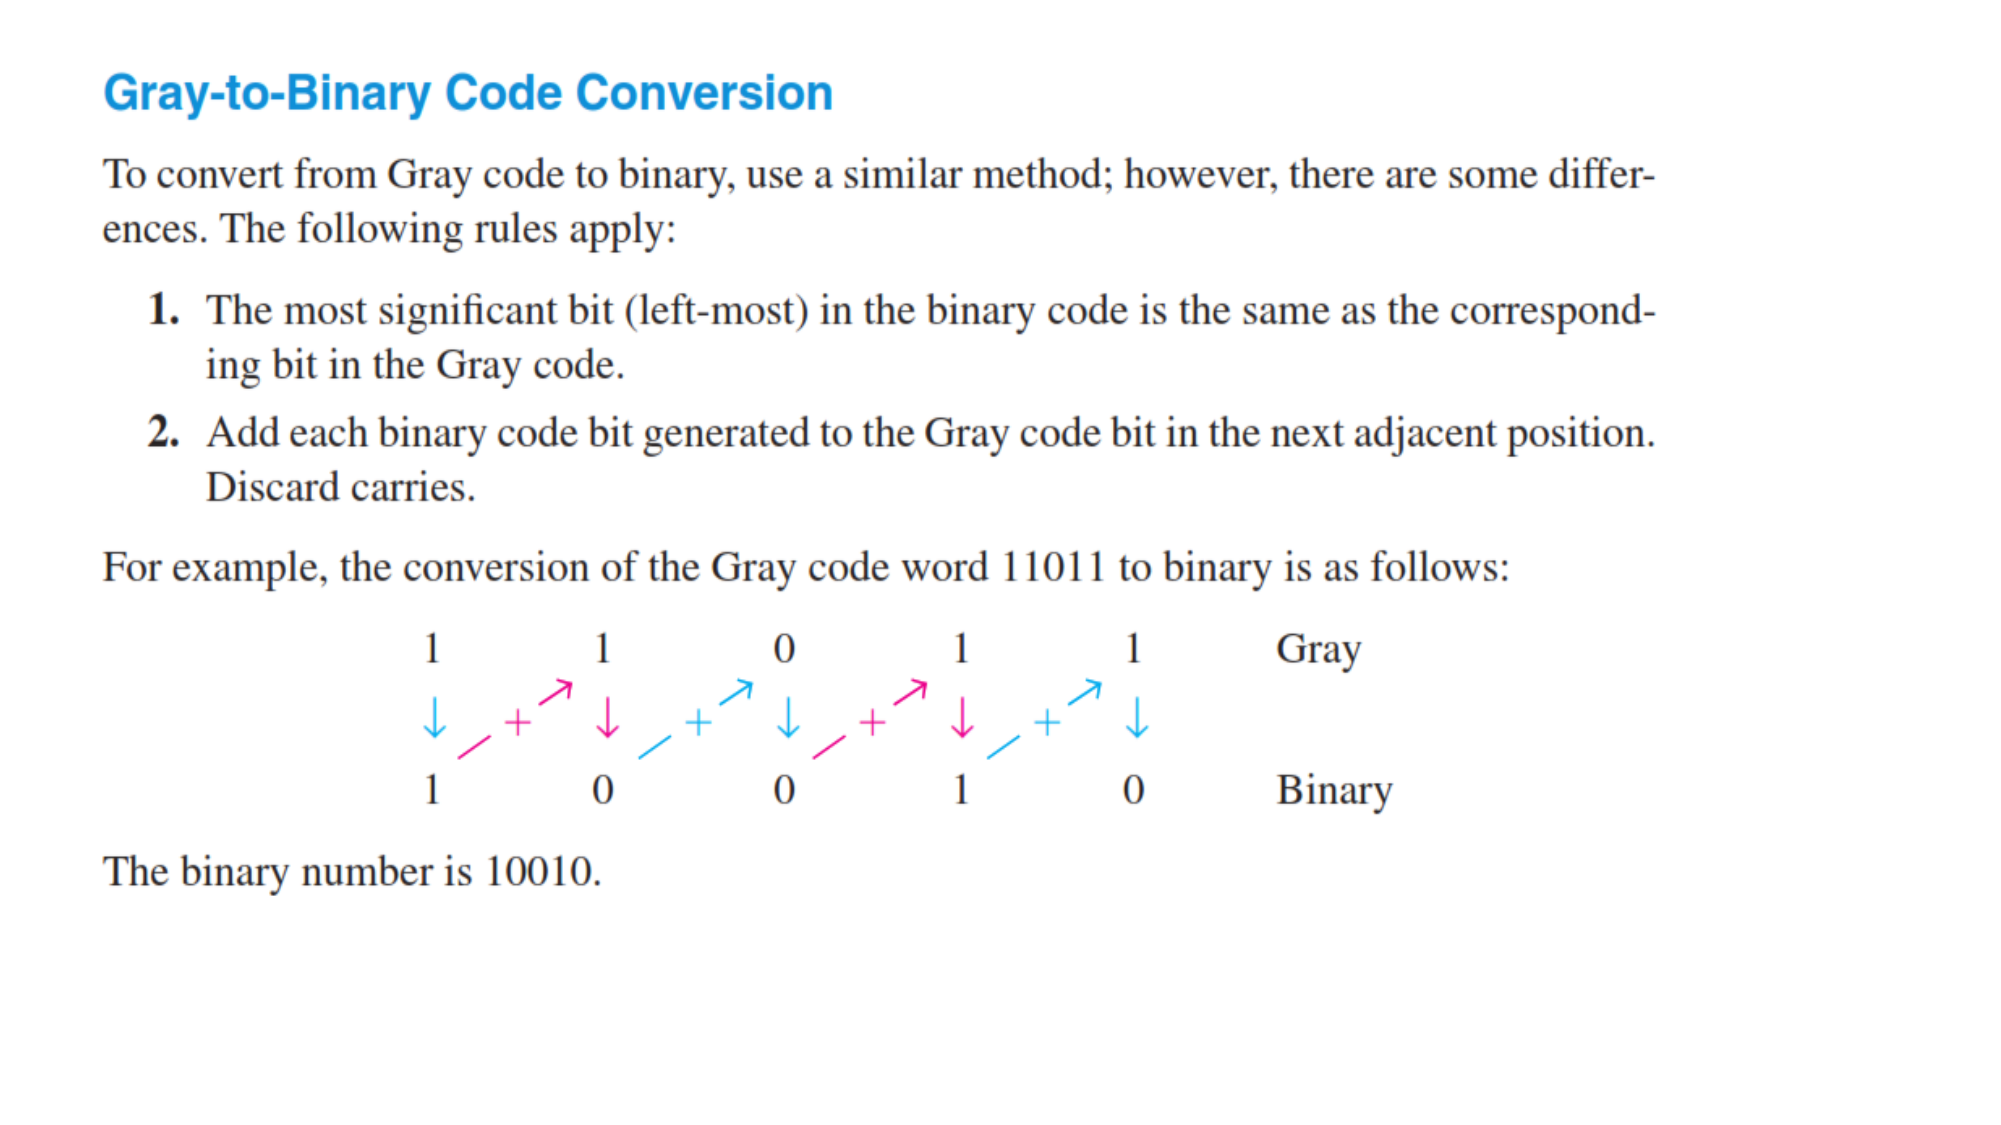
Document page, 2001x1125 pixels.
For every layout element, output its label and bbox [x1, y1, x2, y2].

picture [43, 47, 1836, 930]
